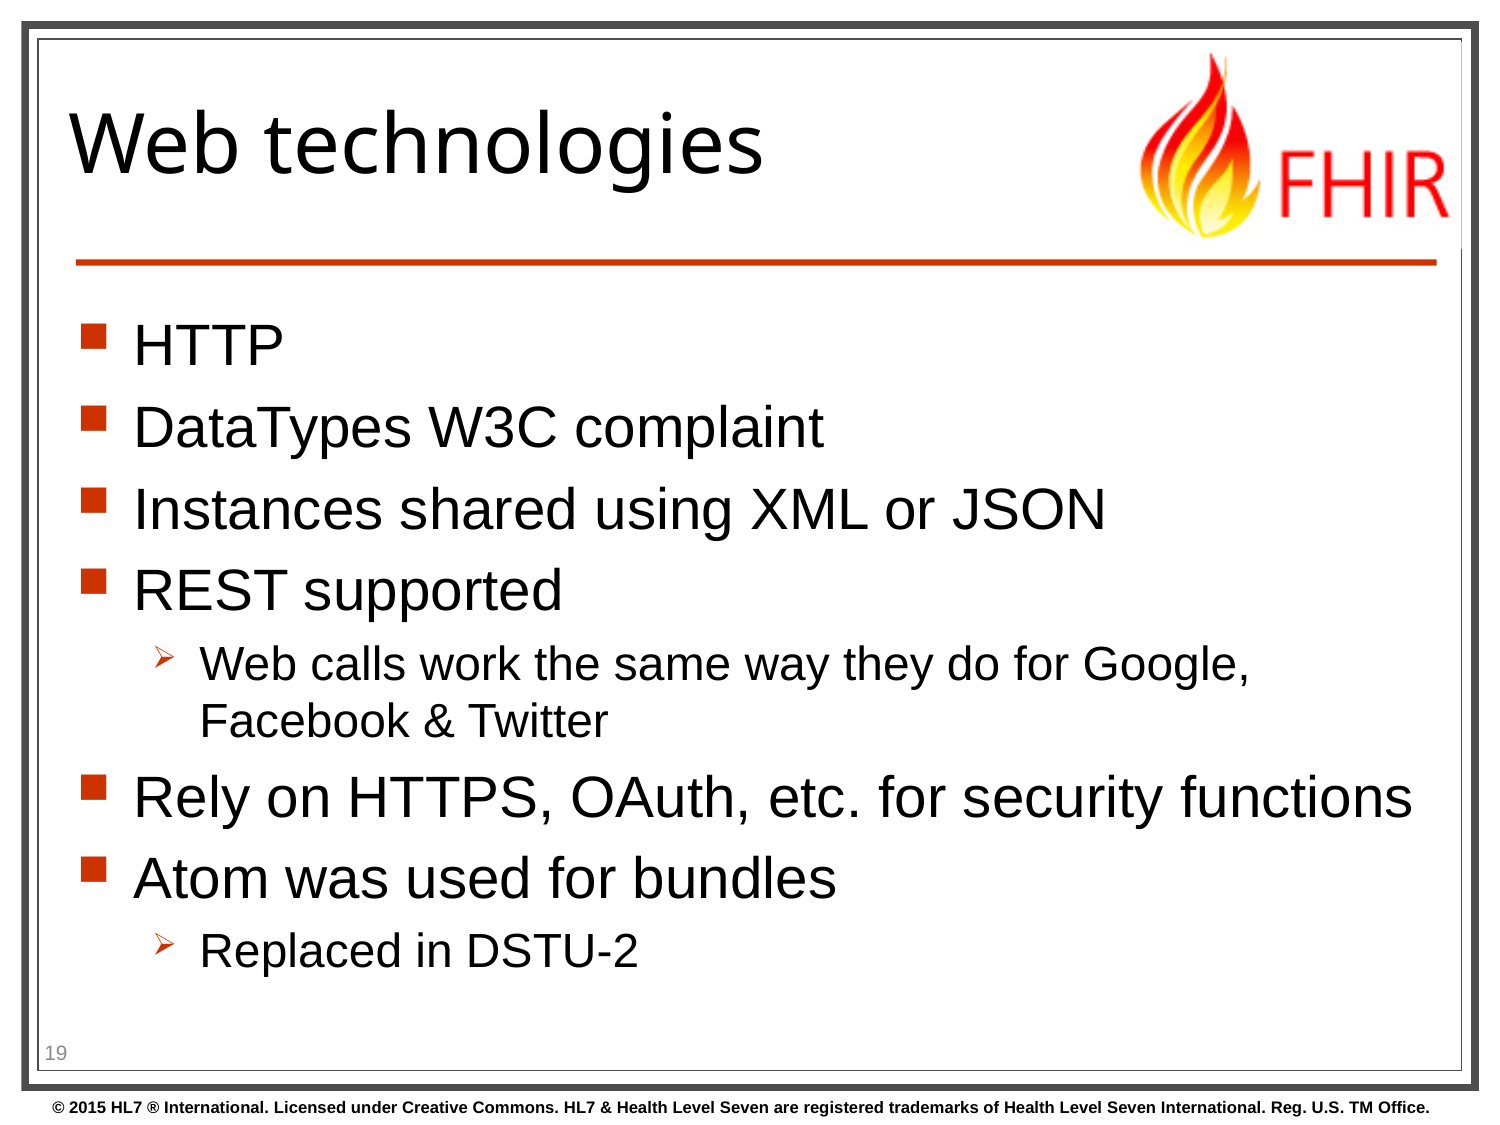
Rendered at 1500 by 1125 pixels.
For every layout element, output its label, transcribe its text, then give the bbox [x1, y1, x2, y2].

picture [1128, 42, 1462, 249]
title Web technologies [53, 54, 1128, 244]
slide_number 19 [29, 1034, 148, 1071]
list HTTP DataTypes W3C complaint Instances shared using XML or JSON REST supported Web calls work the same way they do for Google, Facebook & Twitter Rely on HTTPS, OAuth, etc. for security functions Atom was used for bundles Replaced in DSTU-2 [62, 299, 1438, 1035]
